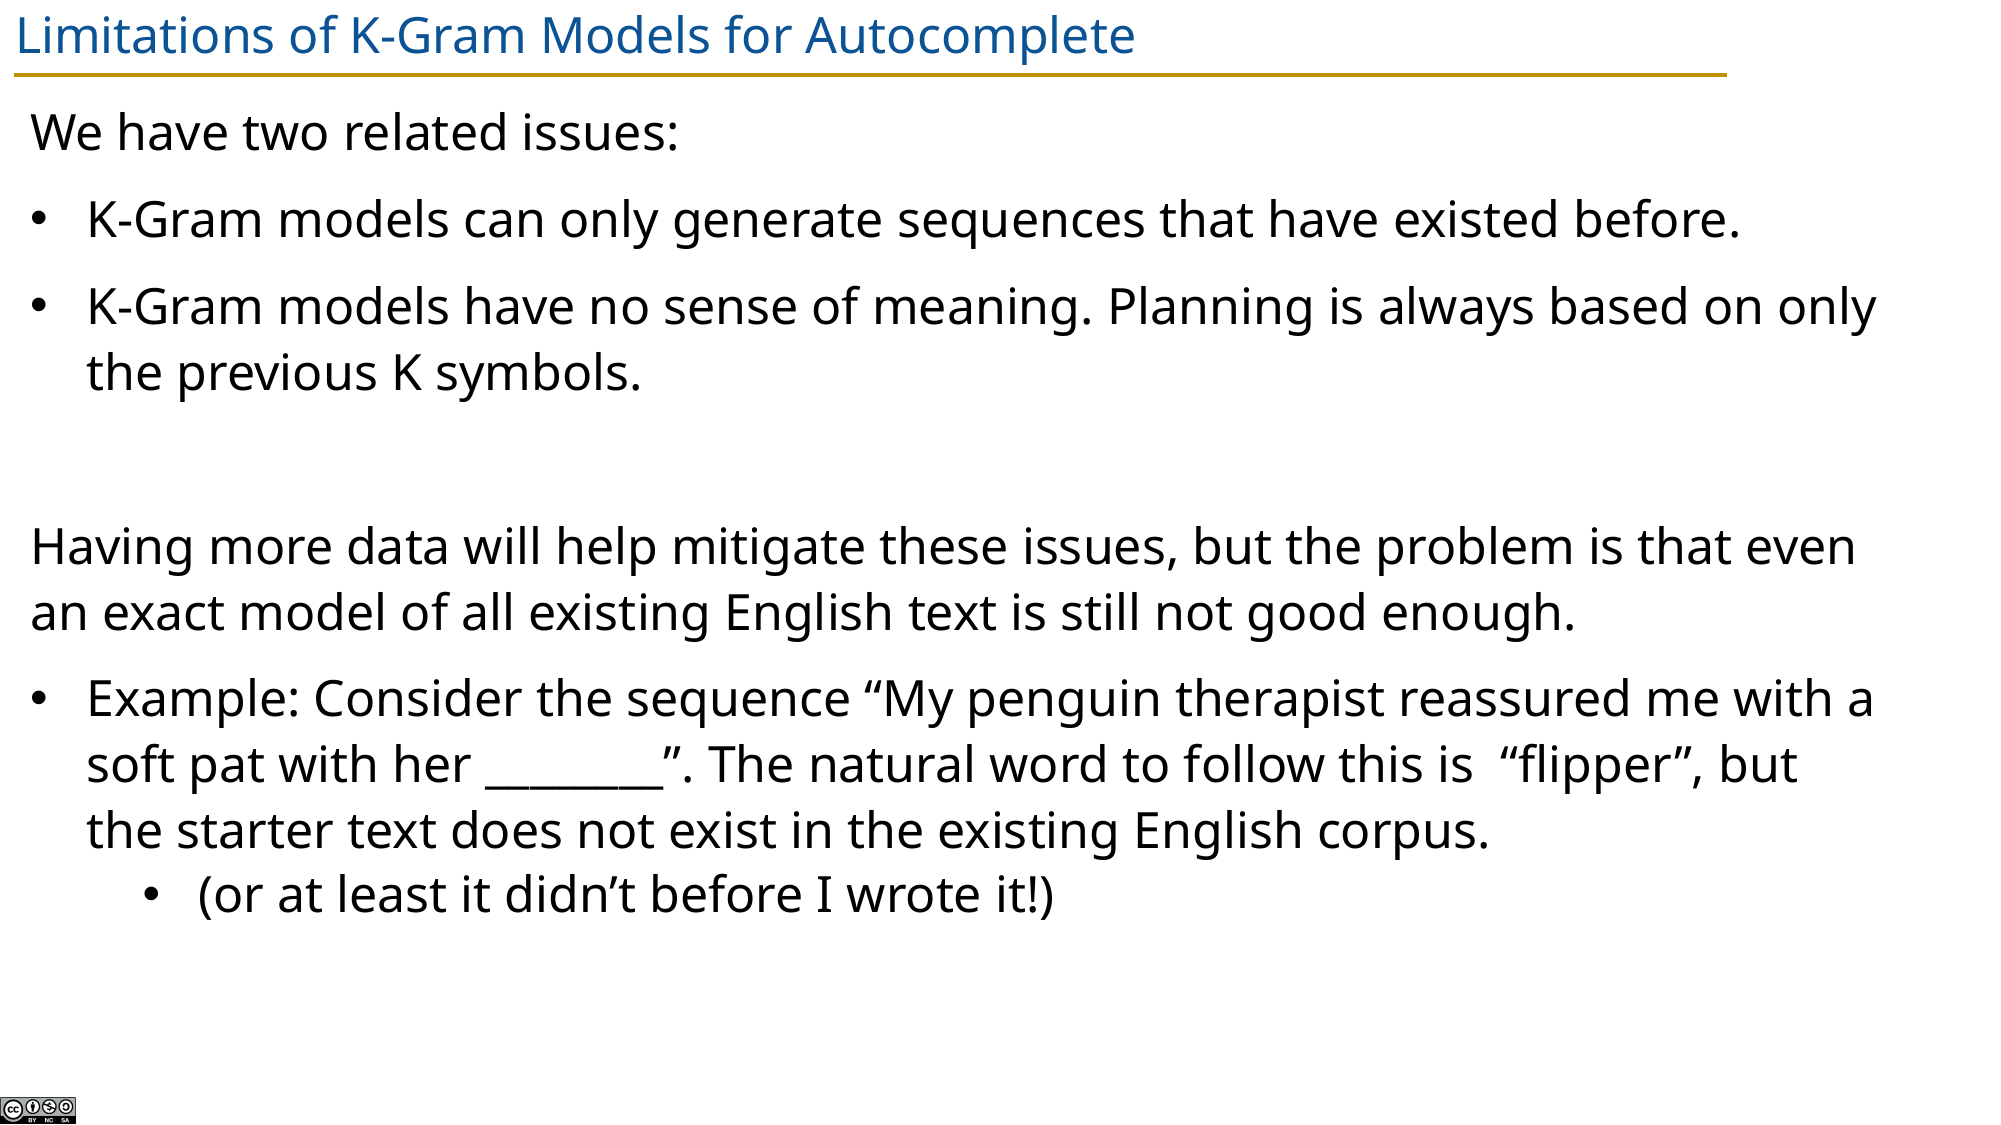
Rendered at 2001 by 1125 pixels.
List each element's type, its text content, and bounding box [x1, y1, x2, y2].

title Limitations of K-Gram Models for Autocomplete [0, 0, 1725, 75]
list We have two related issues: K-Gram models can only generate sequences that have existed before. K-Gram models have no sense of meaning. Planning is always based on only the previous K symbols. Having more data will help mitigate these issues, but the problem is that even an exact model of all existing English text is still not good enough. Example: Consider the sequence “My penguin therapist reassured me with a soft pat with her ________”. The natural word to follow this is “flipper”, but the starter text does not exist in the existing English corpus. (or at least it didn’t before I wrote it!) [15, 87, 1900, 1013]
picture [0, 1097, 76, 1124]
